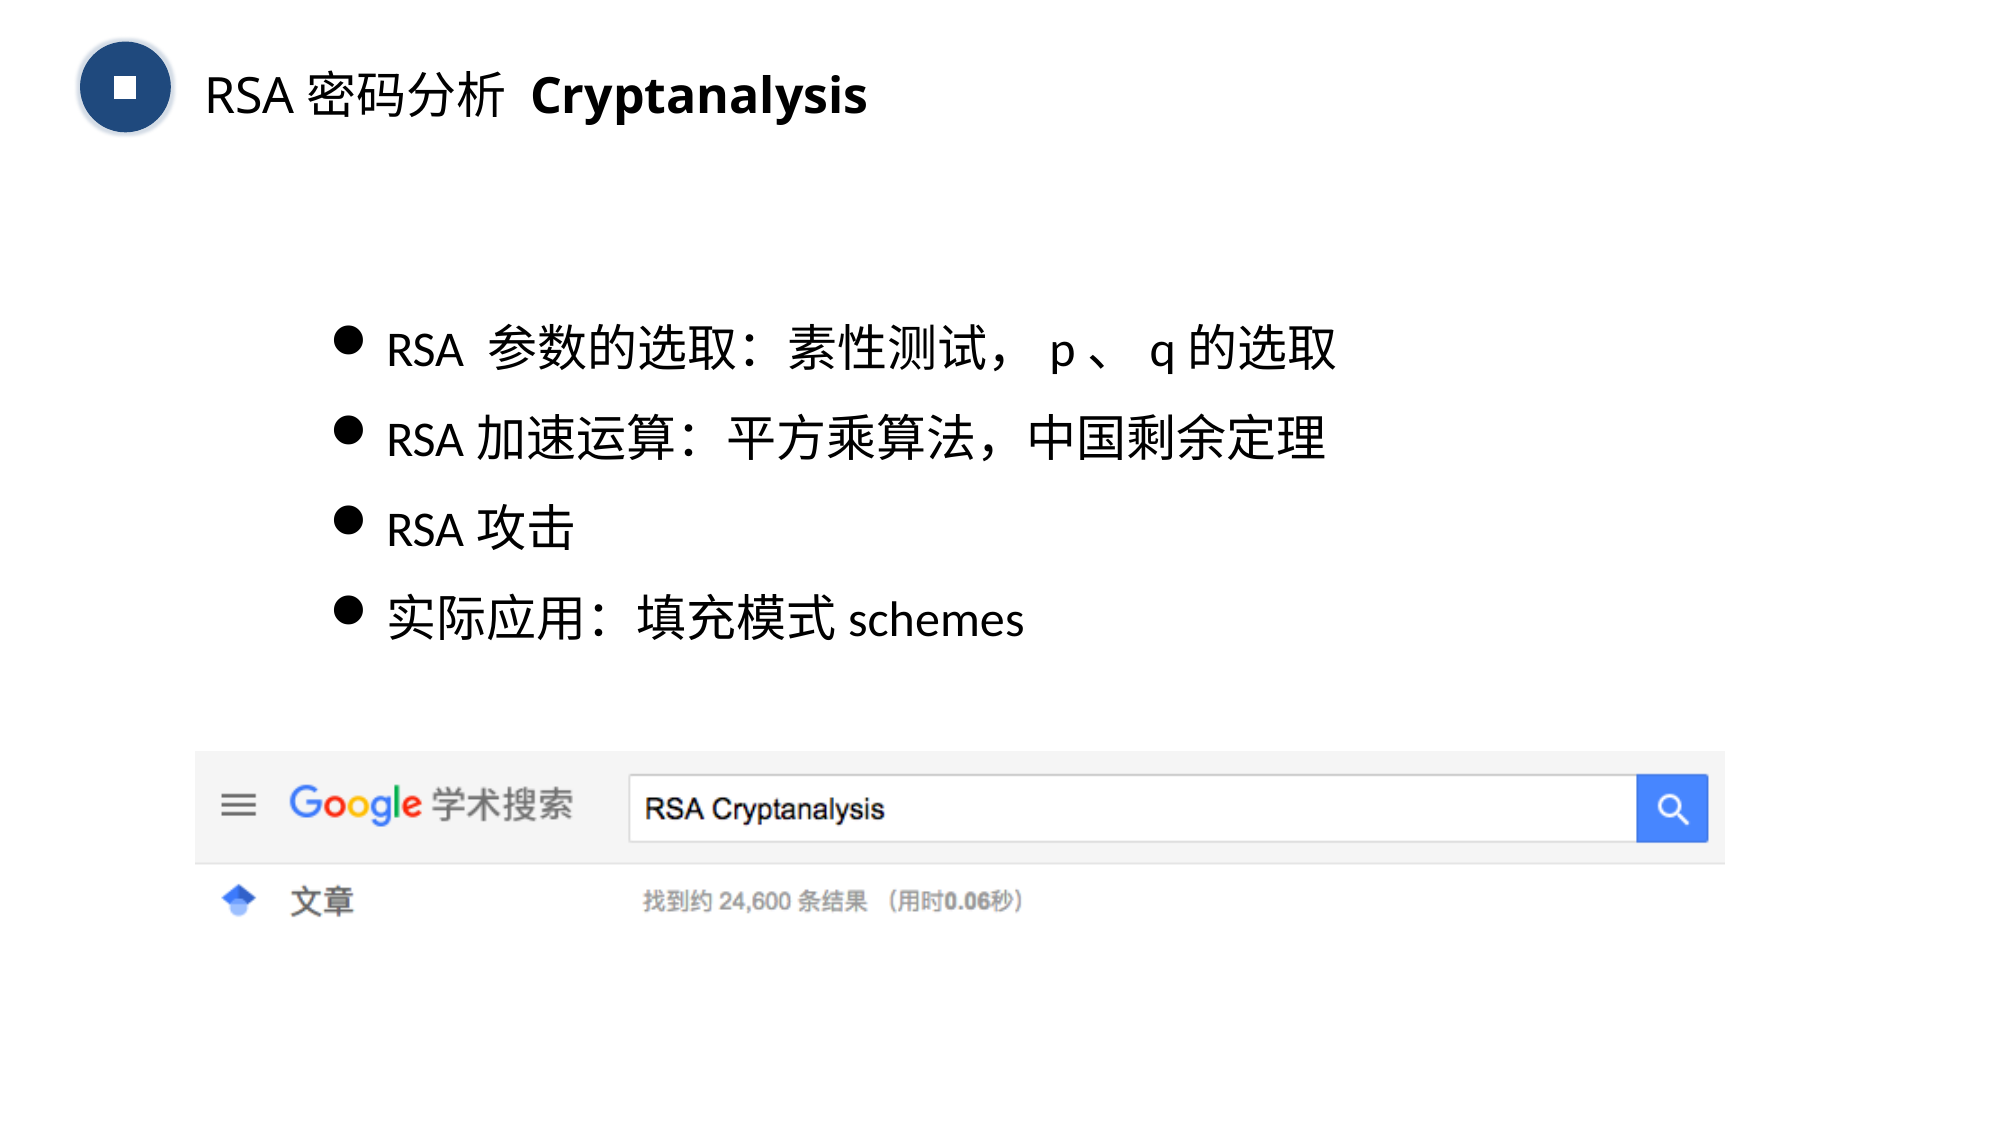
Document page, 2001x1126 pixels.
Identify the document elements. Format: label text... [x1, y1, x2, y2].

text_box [80, 41, 171, 133]
picture [195, 751, 1725, 937]
text_box RSA密码分析 Cryptanalysis [196, 42, 1686, 132]
text_box RSA 参数的选取：素性测试，p、q的选取 RSA加速运算：平方乘算法，中国剩余定理 RSA攻击 实际应用：填充模式schemes [315, 279, 1757, 654]
